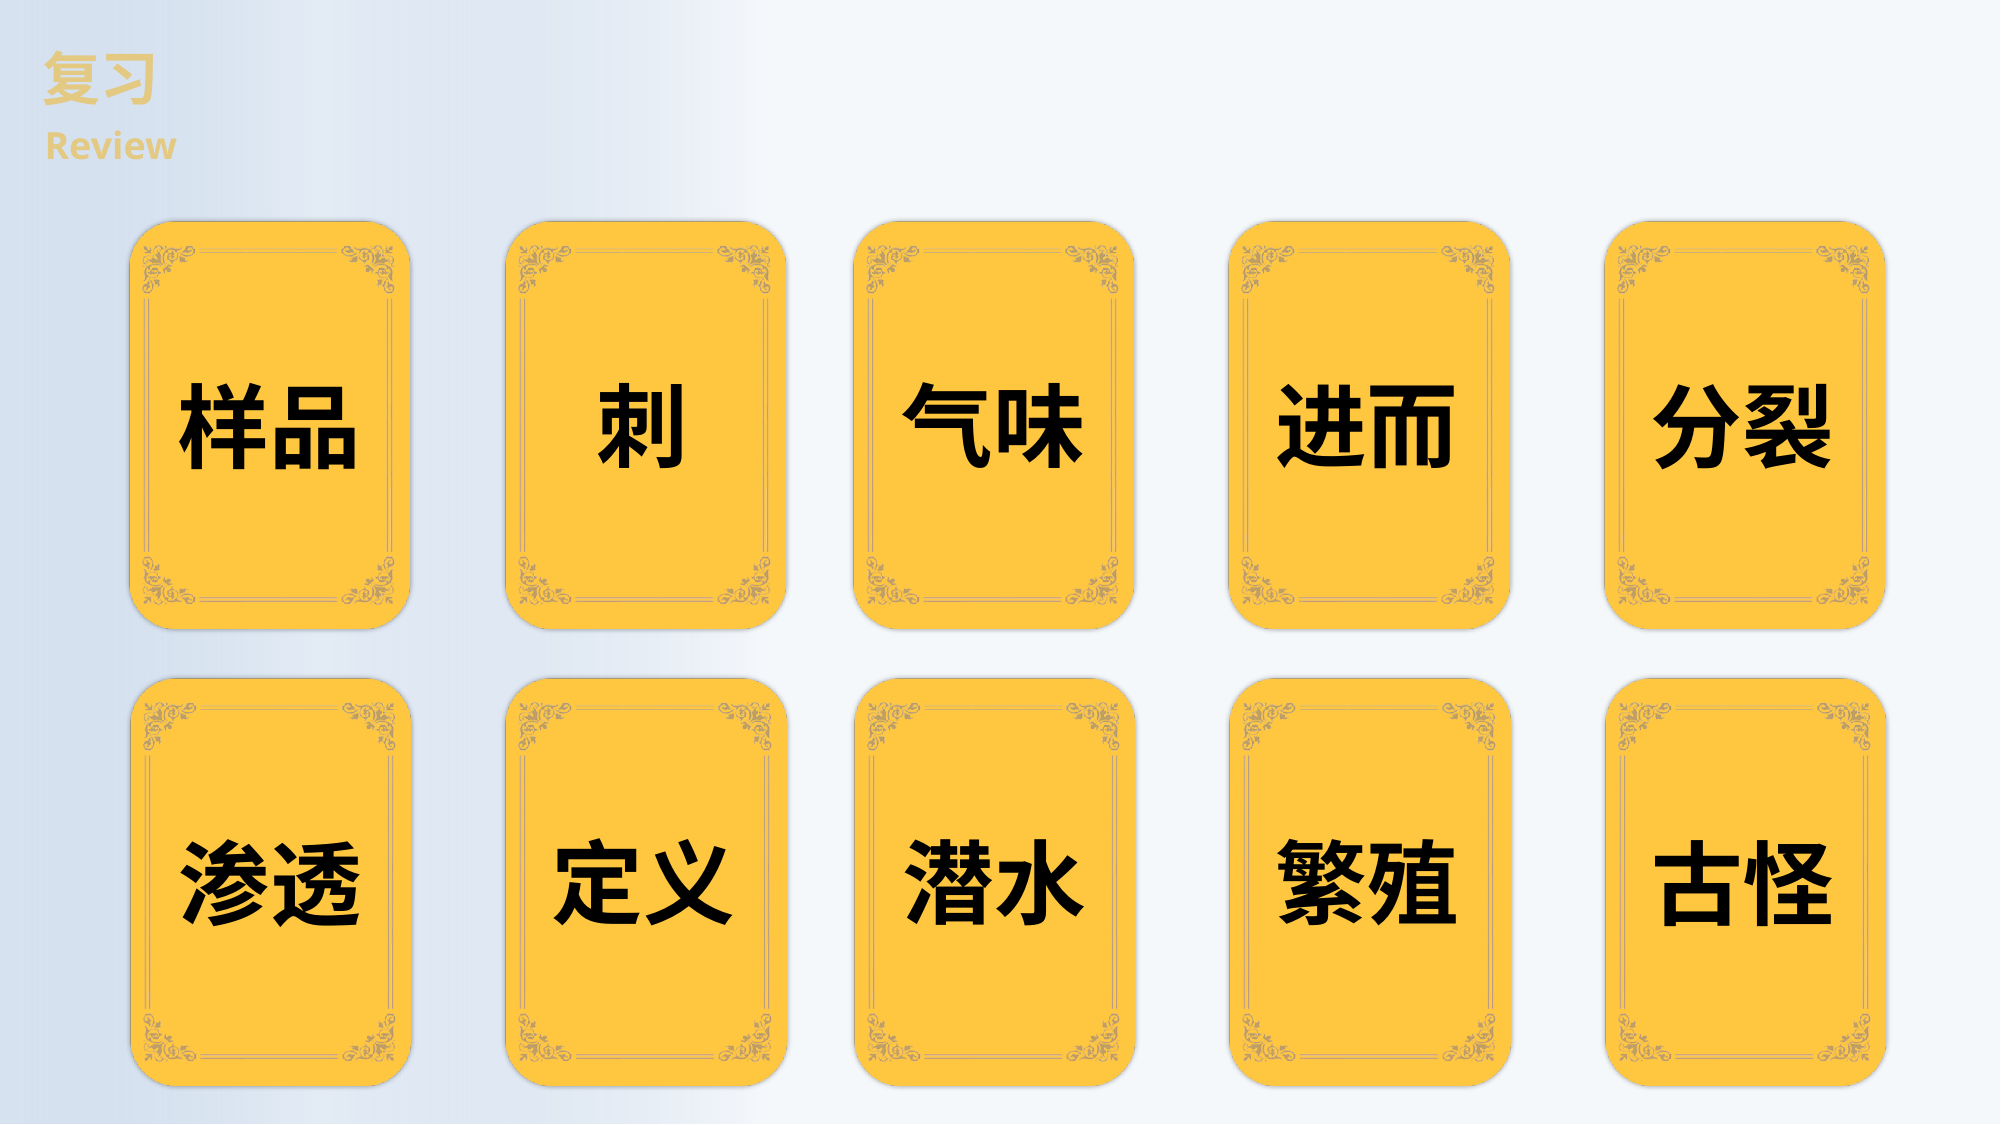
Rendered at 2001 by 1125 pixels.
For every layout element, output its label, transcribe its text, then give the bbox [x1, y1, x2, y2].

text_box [846, 214, 1141, 636]
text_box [122, 214, 417, 636]
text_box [847, 671, 1142, 1093]
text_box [497, 214, 793, 636]
picture [0, 0, 2001, 1125]
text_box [498, 671, 794, 1093]
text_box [123, 671, 418, 1093]
text_box 复习 [27, 35, 175, 120]
text_box Review [29, 115, 192, 175]
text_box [1221, 214, 1517, 636]
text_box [1222, 671, 1518, 1093]
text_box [1597, 214, 1892, 636]
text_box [1598, 671, 1893, 1093]
